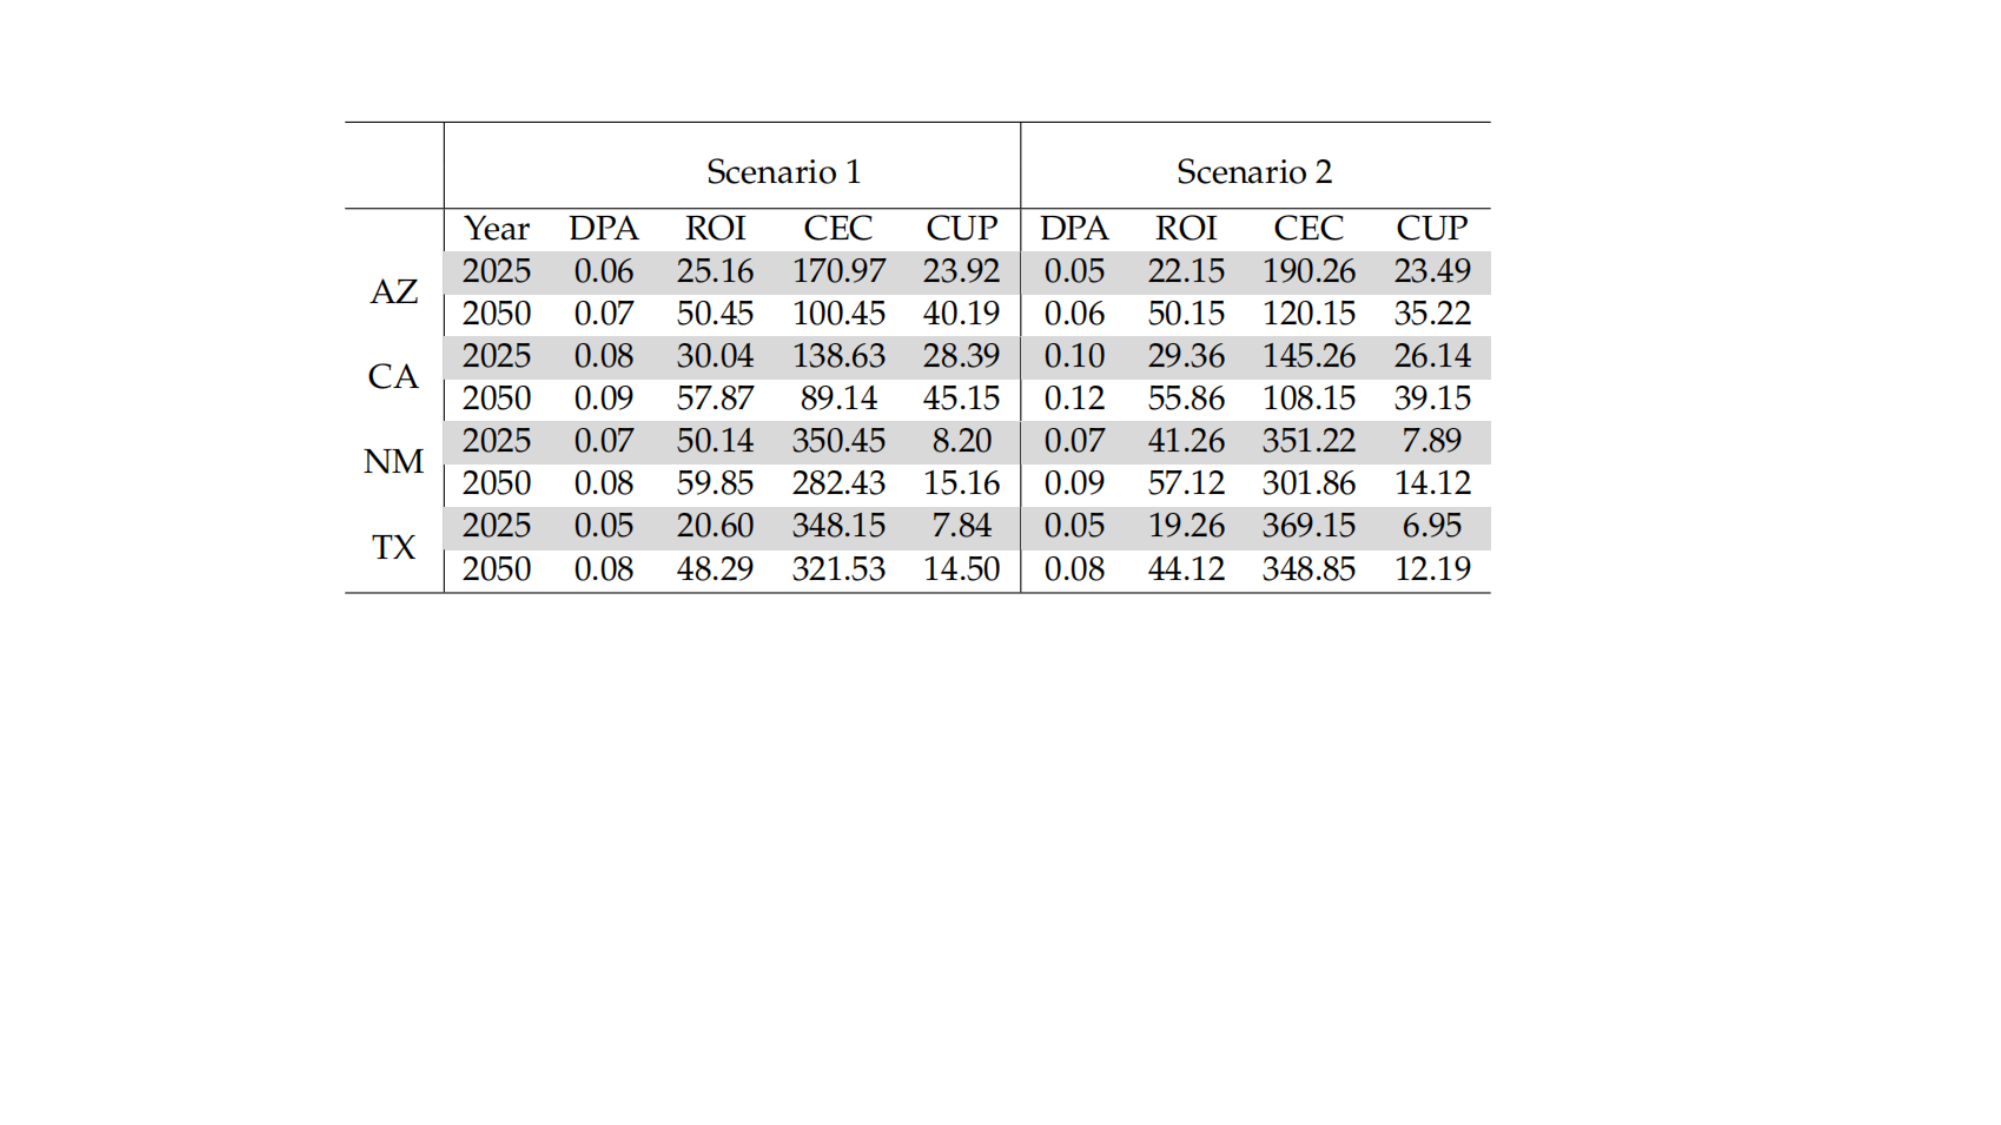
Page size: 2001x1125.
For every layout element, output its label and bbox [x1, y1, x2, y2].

picture [207, 96, 1675, 626]
